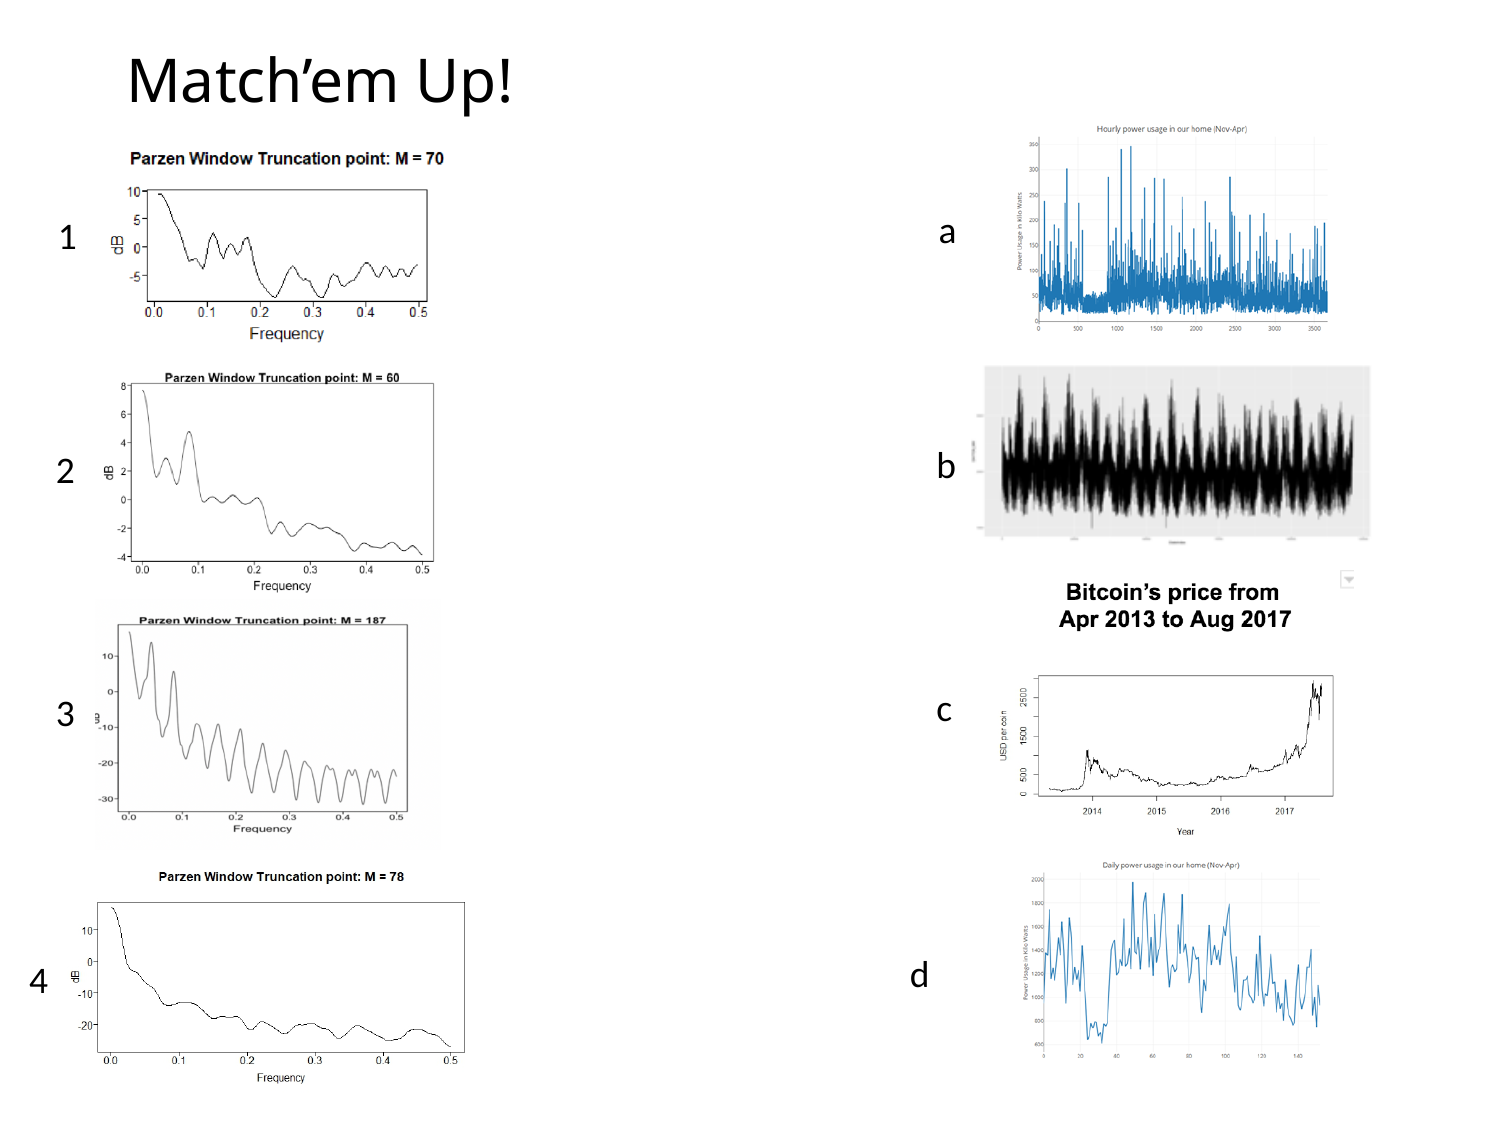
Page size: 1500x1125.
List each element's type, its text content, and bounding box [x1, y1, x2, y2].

text_box a [923, 198, 1011, 259]
text_box 4 [14, 948, 46, 1009]
picture [46, 124, 491, 1116]
title Match’em Up! [111, 41, 1406, 123]
picture [988, 568, 1354, 1064]
text_box d [895, 943, 1001, 1003]
text_box 2 [41, 439, 95, 499]
picture [1011, 124, 1332, 334]
text_box b [921, 433, 970, 494]
picture [970, 364, 1373, 547]
text_box c [921, 676, 988, 736]
text_box 3 [41, 681, 95, 742]
text_box 1 [43, 204, 95, 265]
